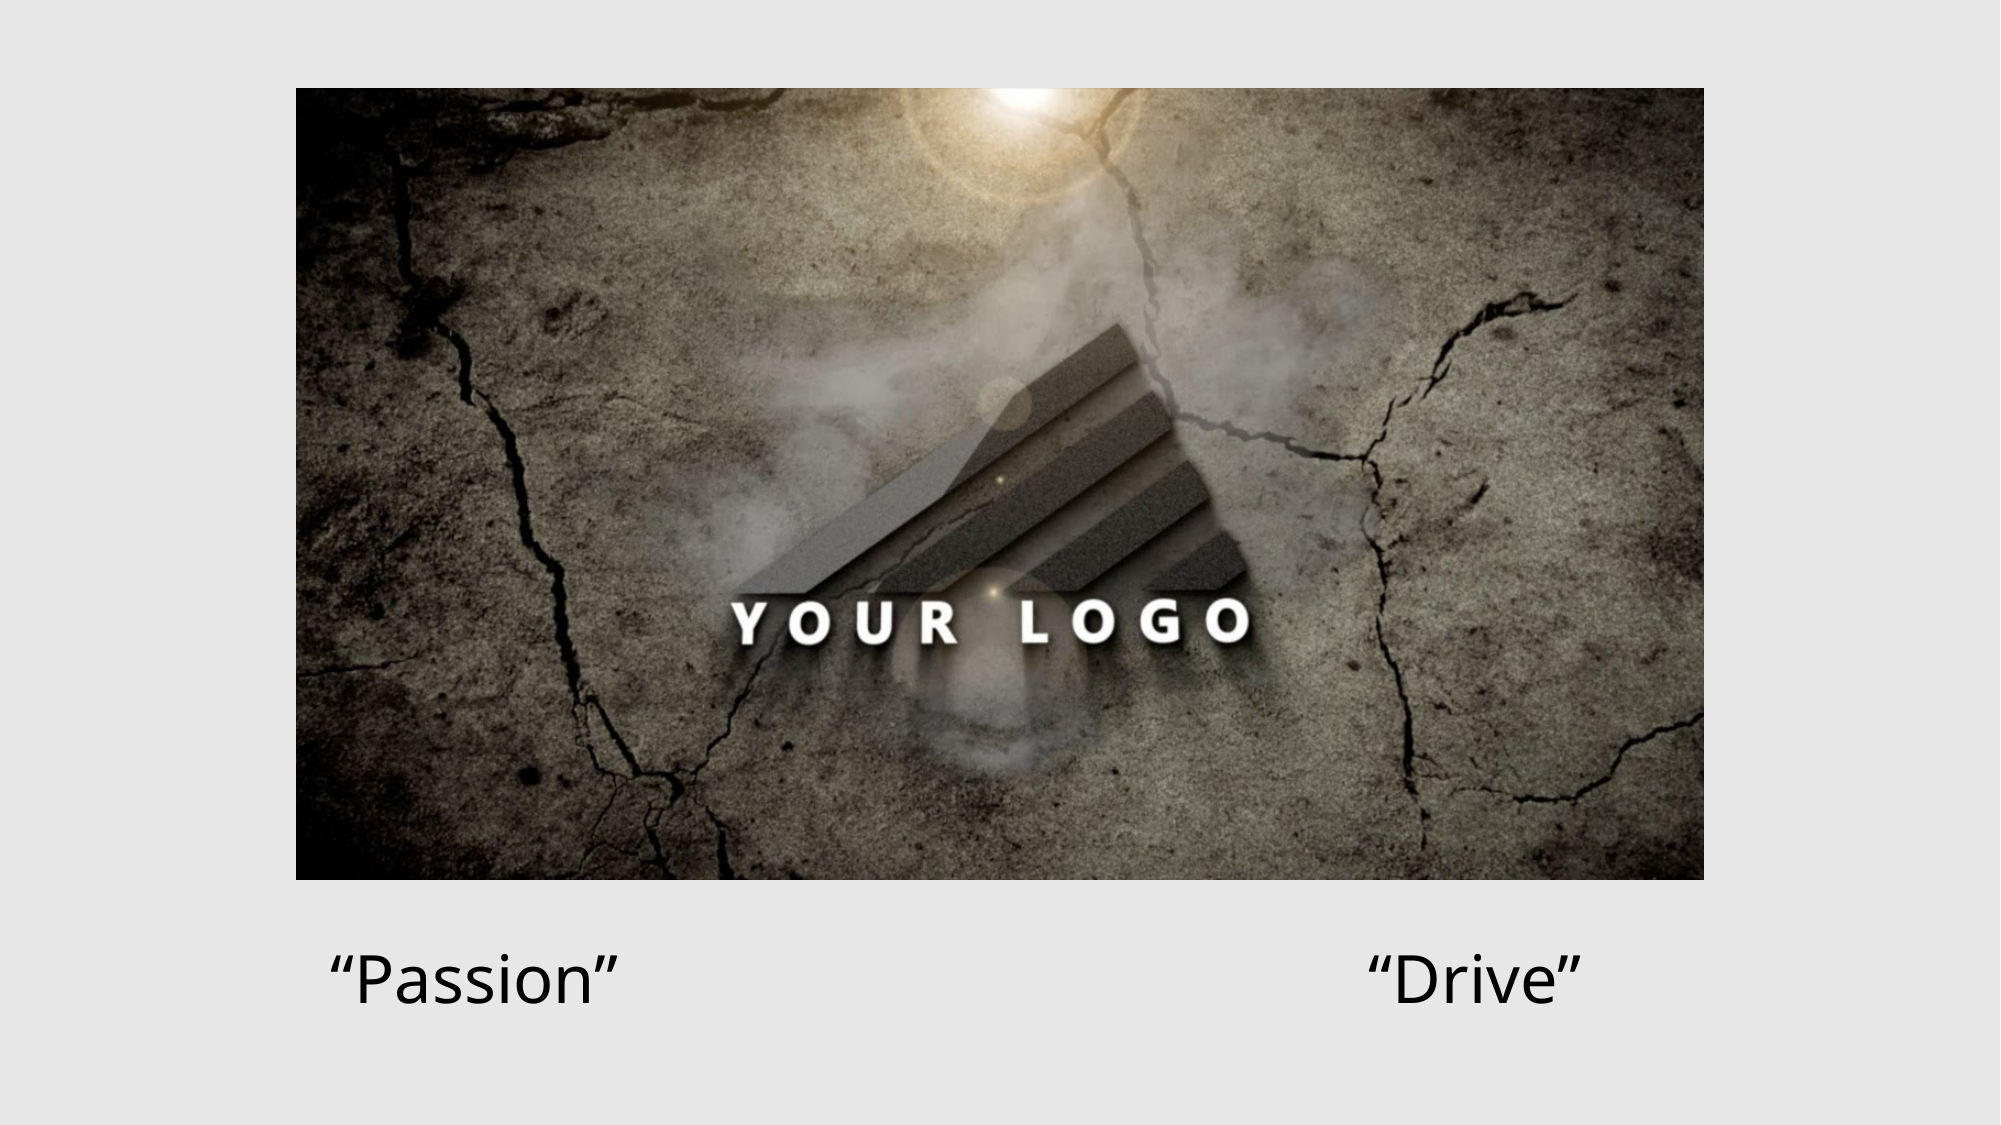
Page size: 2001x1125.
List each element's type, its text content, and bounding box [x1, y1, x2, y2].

picture [296, 88, 1704, 880]
text_box “Drive” [1354, 929, 1597, 1025]
text_box “Passion” [315, 929, 634, 1025]
